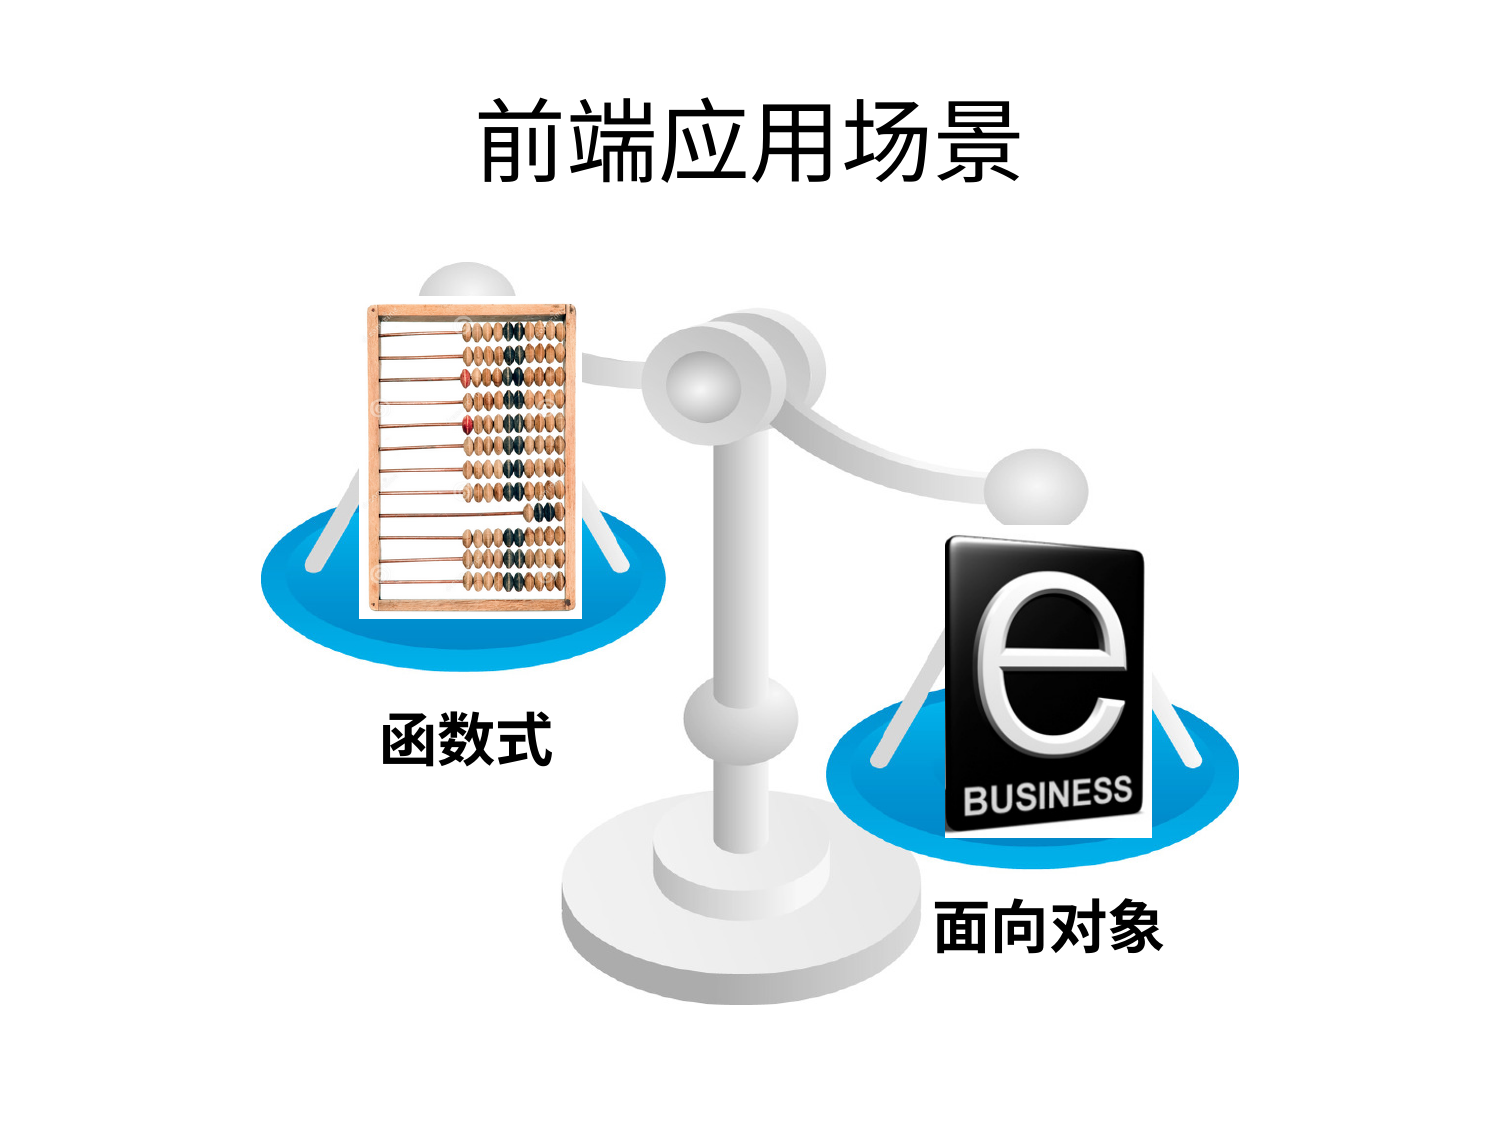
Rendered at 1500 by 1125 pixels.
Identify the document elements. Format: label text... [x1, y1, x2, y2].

picture [260, 262, 1240, 1006]
title 前端应用场景 [75, 45, 1425, 233]
